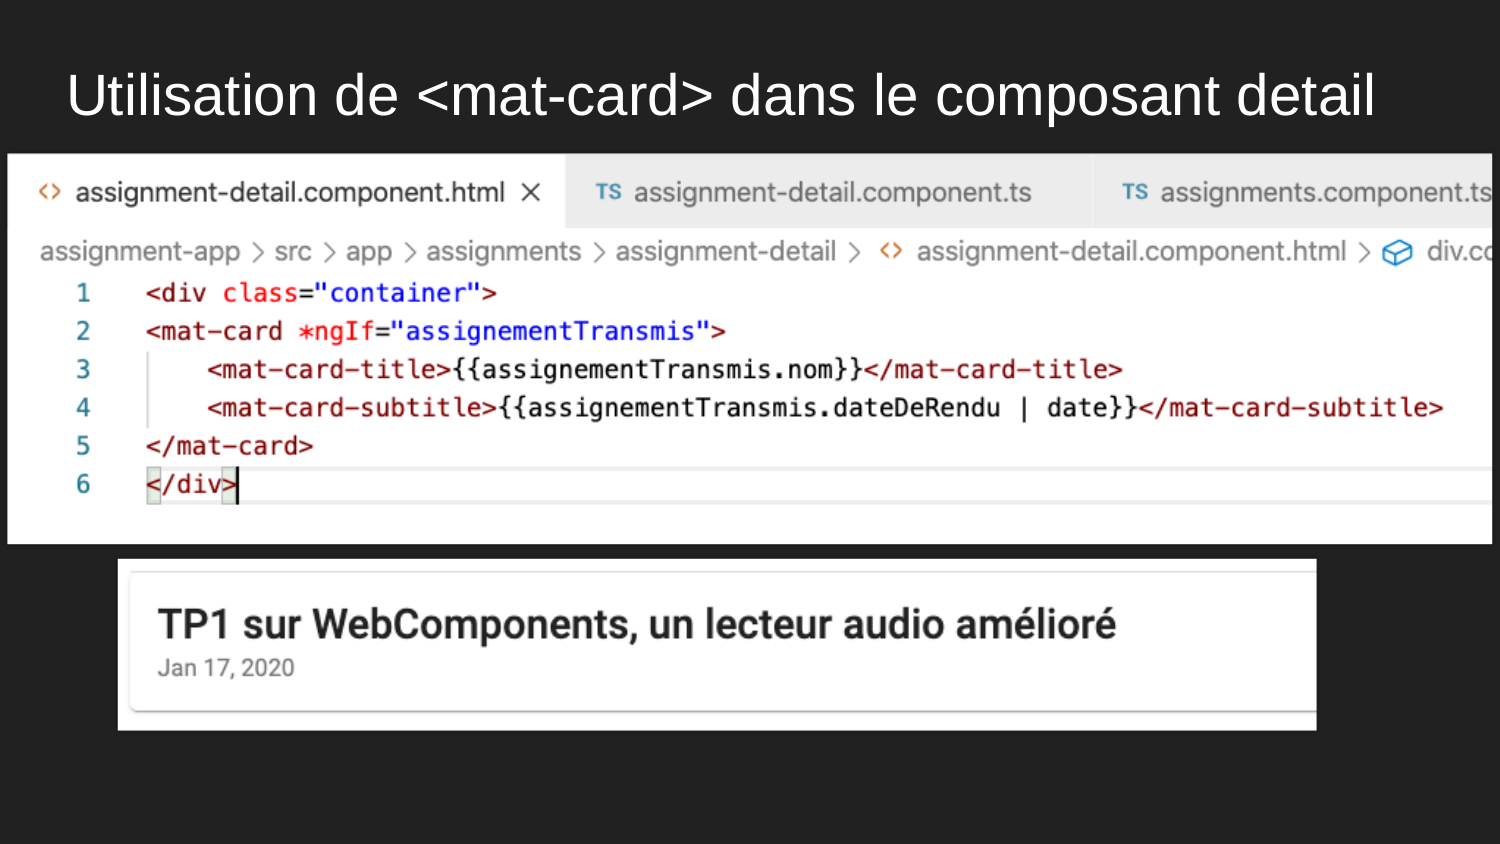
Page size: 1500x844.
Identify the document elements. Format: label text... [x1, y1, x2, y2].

picture [0, 145, 1500, 739]
title Utilisation de <mat-card> dans le composant detail [51, 41, 1449, 136]
